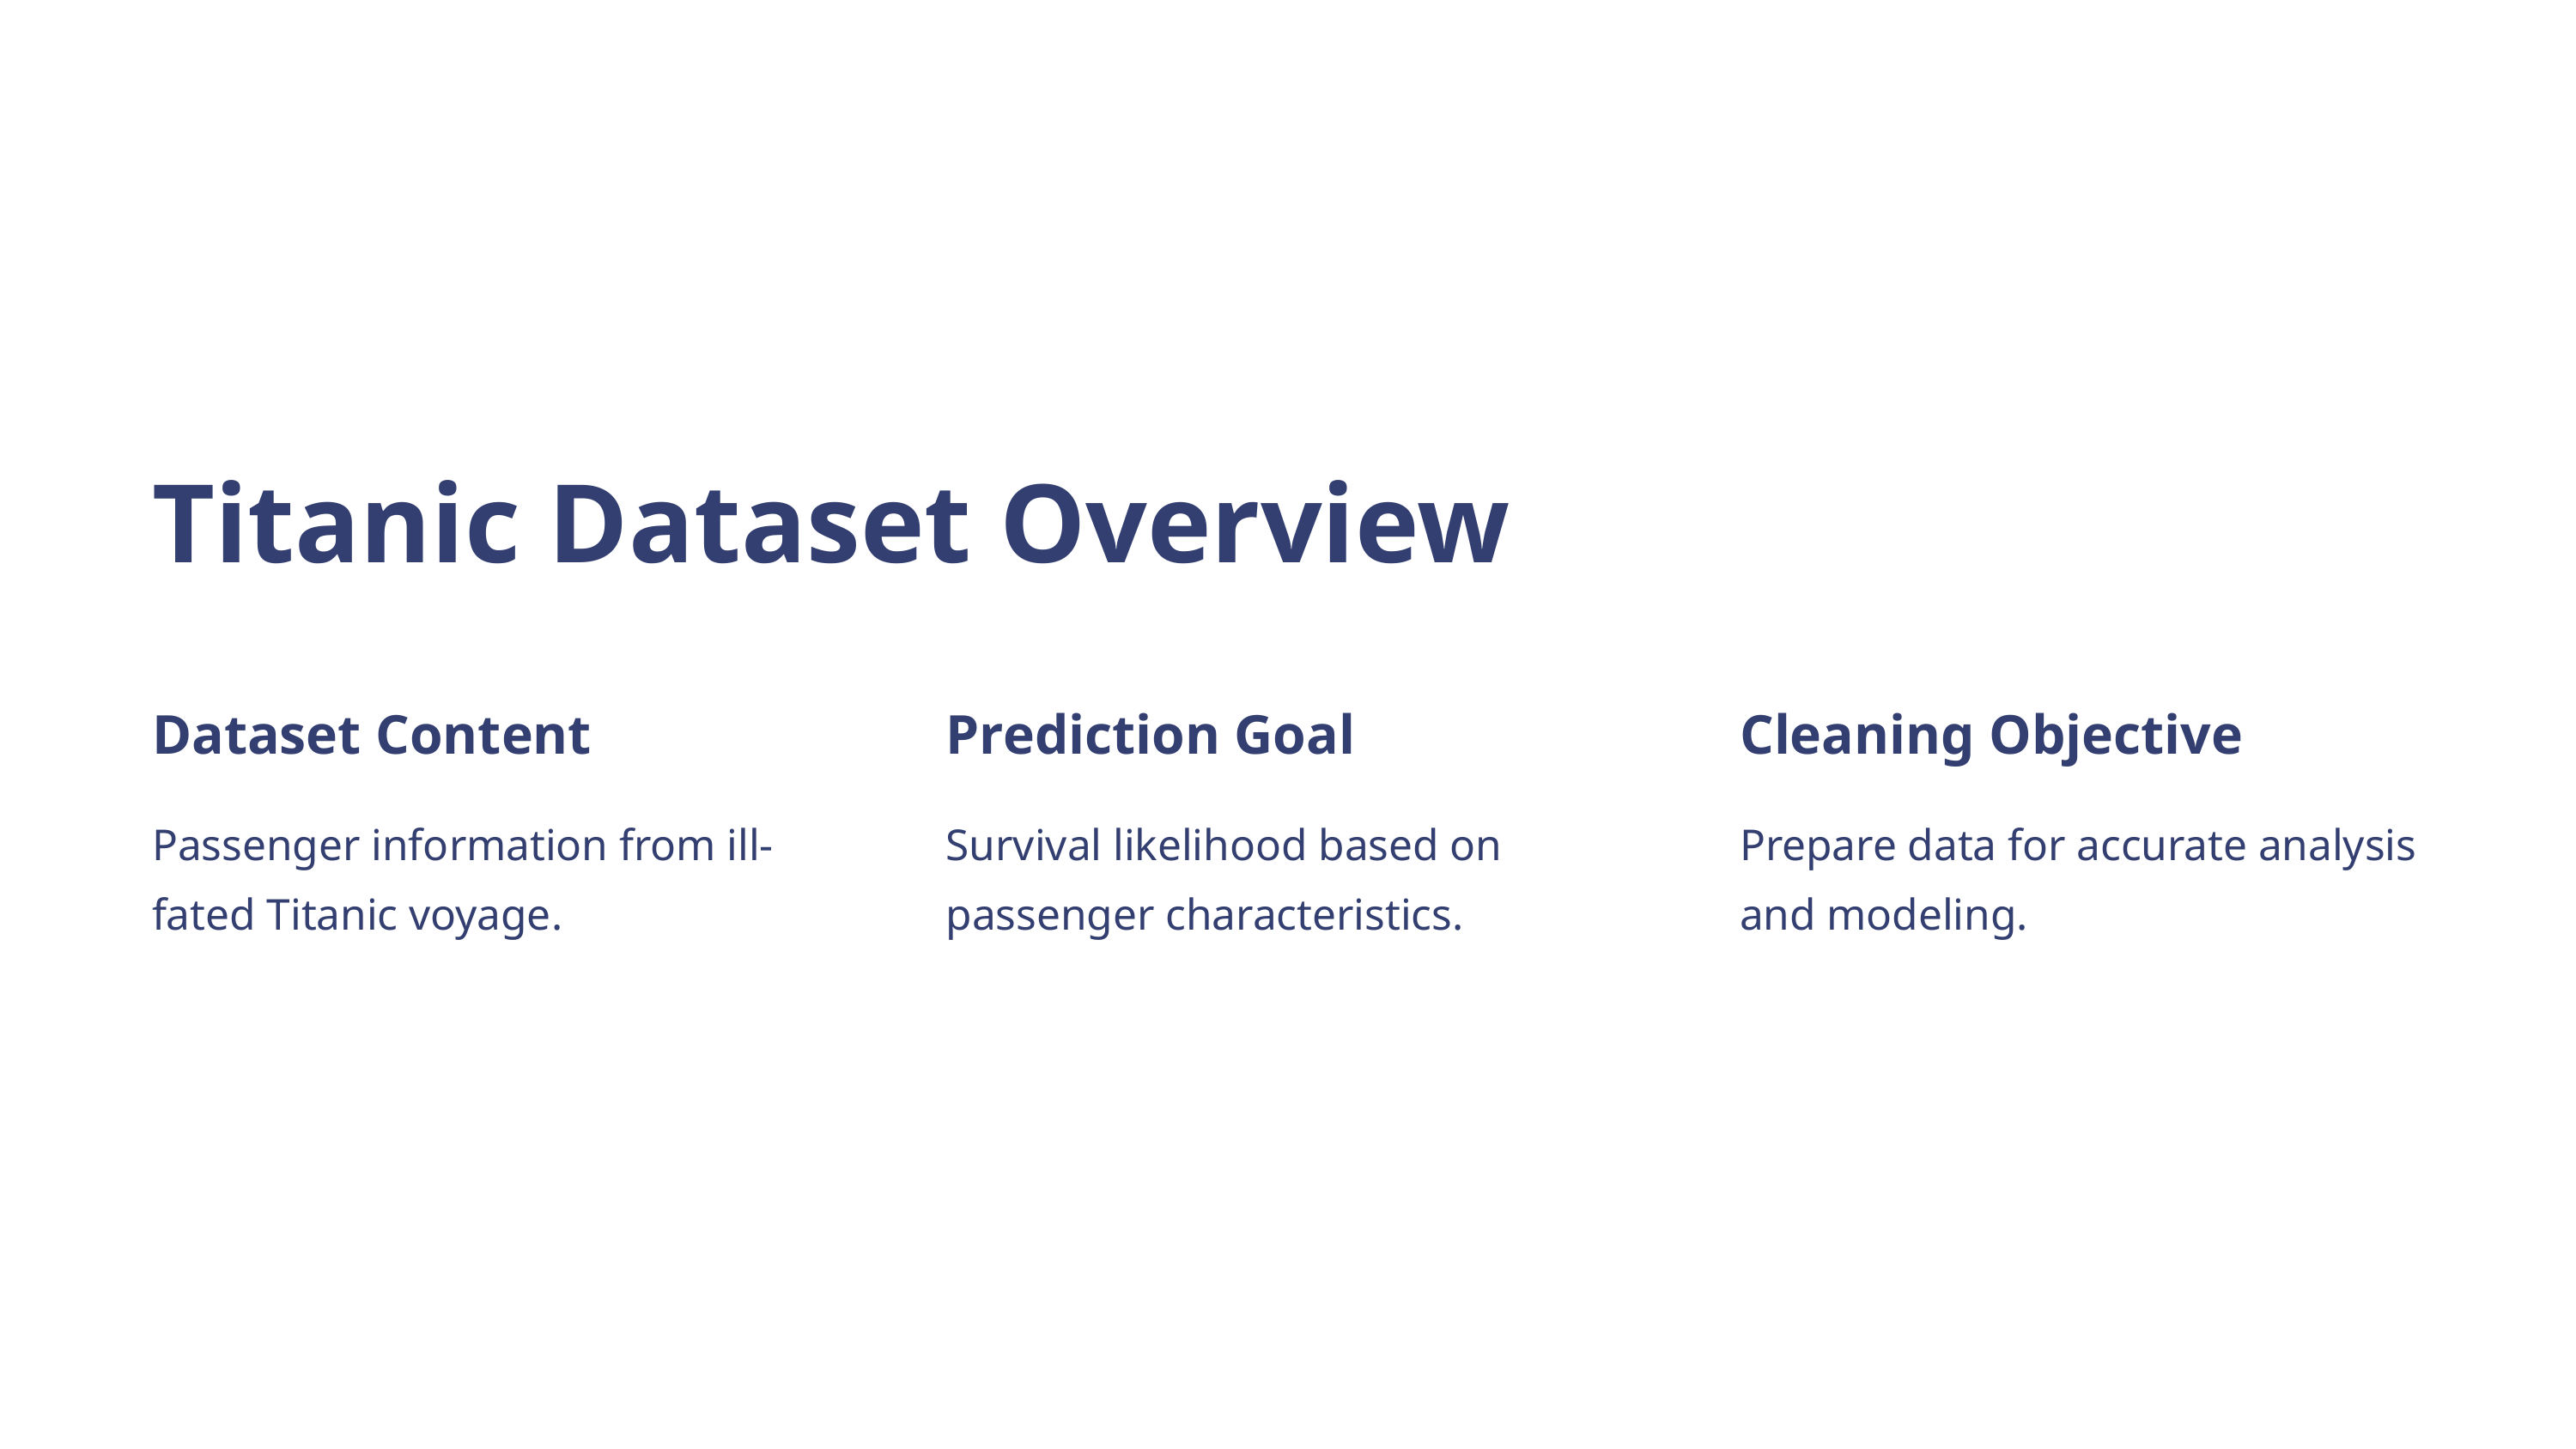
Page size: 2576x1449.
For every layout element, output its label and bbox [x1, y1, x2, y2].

text_box [0, 0, 2576, 1449]
